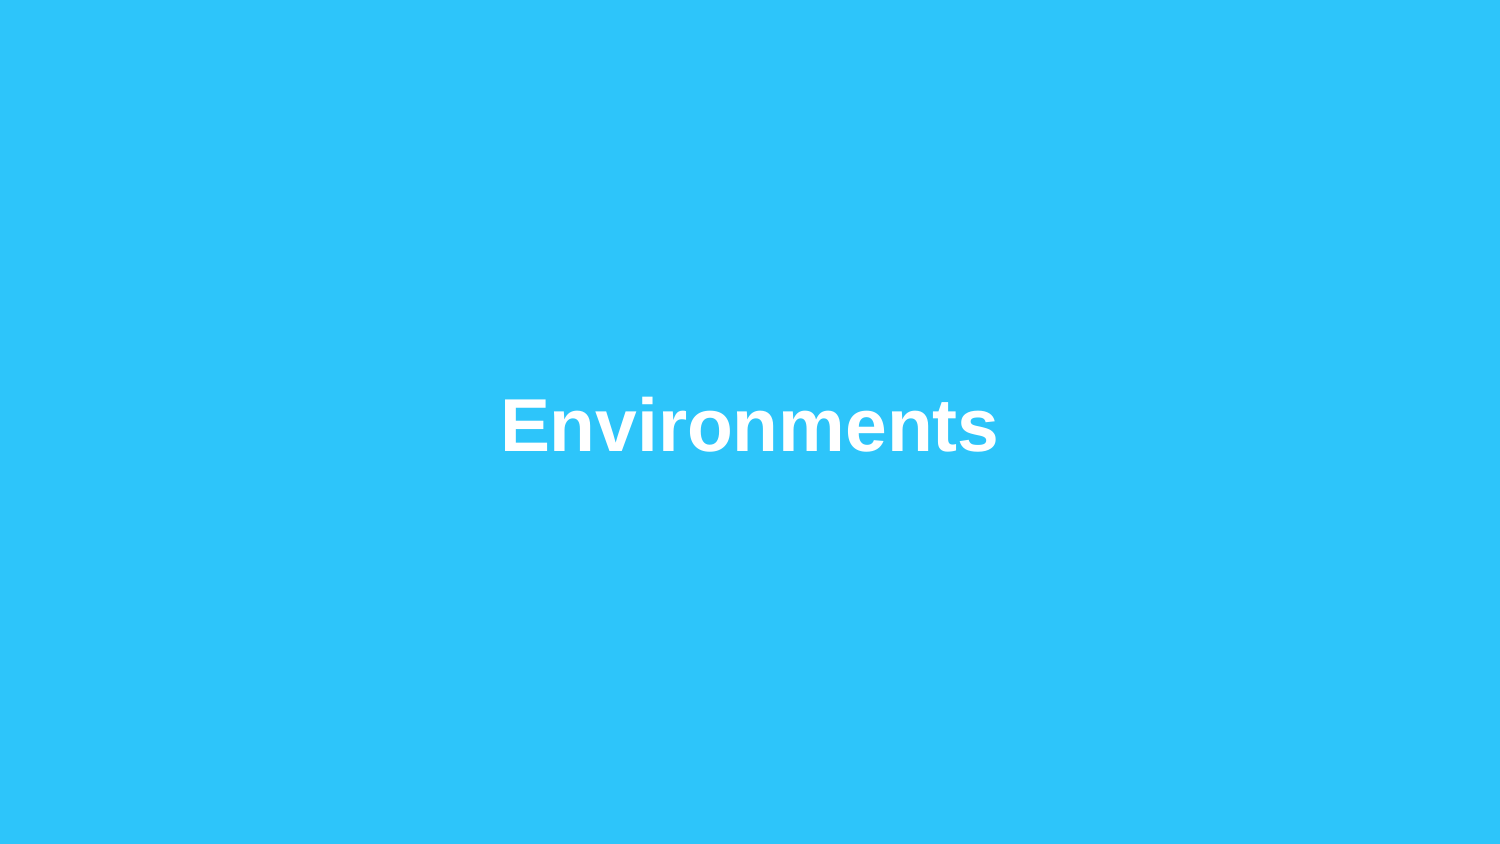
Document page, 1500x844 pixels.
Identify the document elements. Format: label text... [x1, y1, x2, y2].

title Environments [51, 352, 1449, 491]
